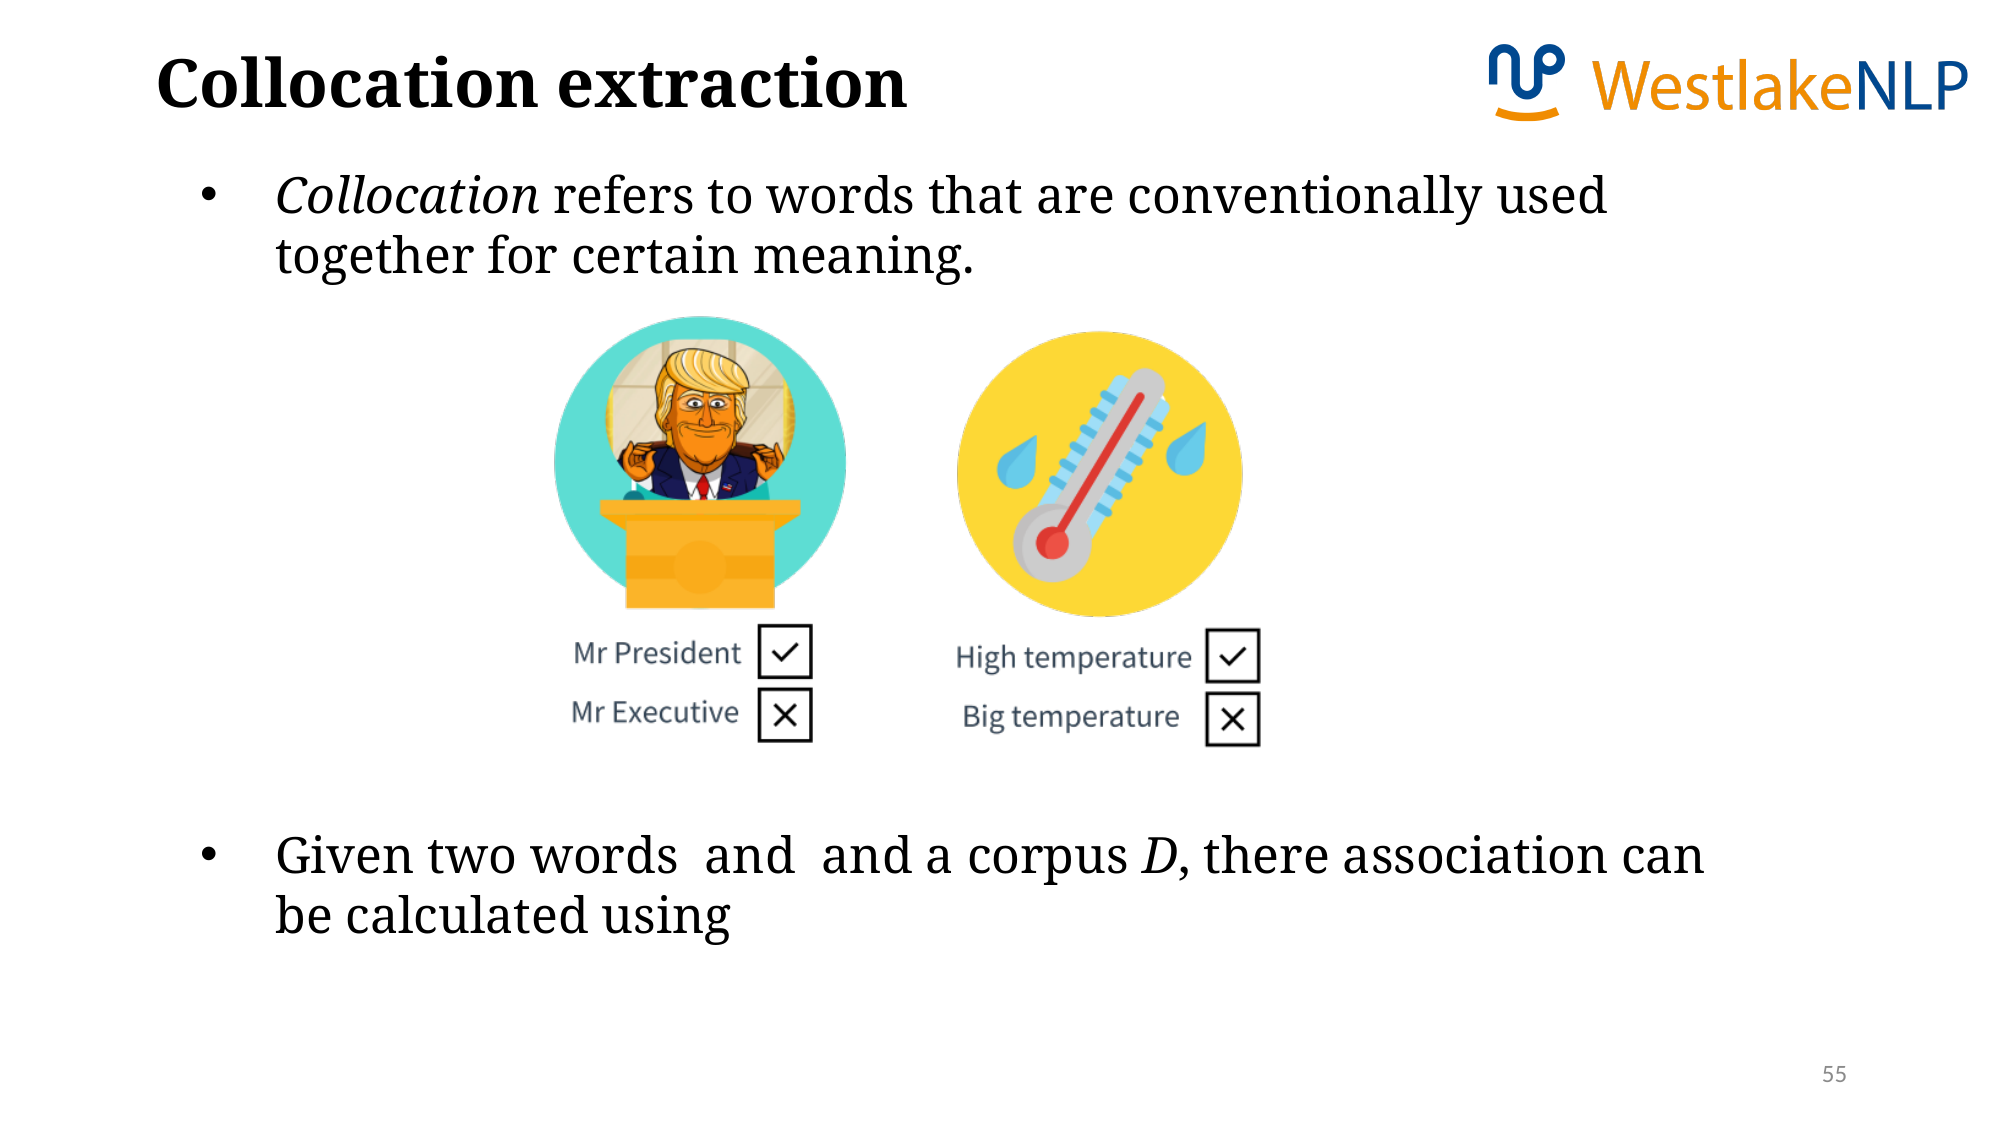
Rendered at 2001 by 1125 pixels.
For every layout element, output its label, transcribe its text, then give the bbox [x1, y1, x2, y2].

picture [1459, 0, 2000, 170]
picture [475, 314, 1332, 761]
text_box Collocation extraction [140, 33, 1360, 128]
slide_number 55 [1412, 1042, 1863, 1103]
